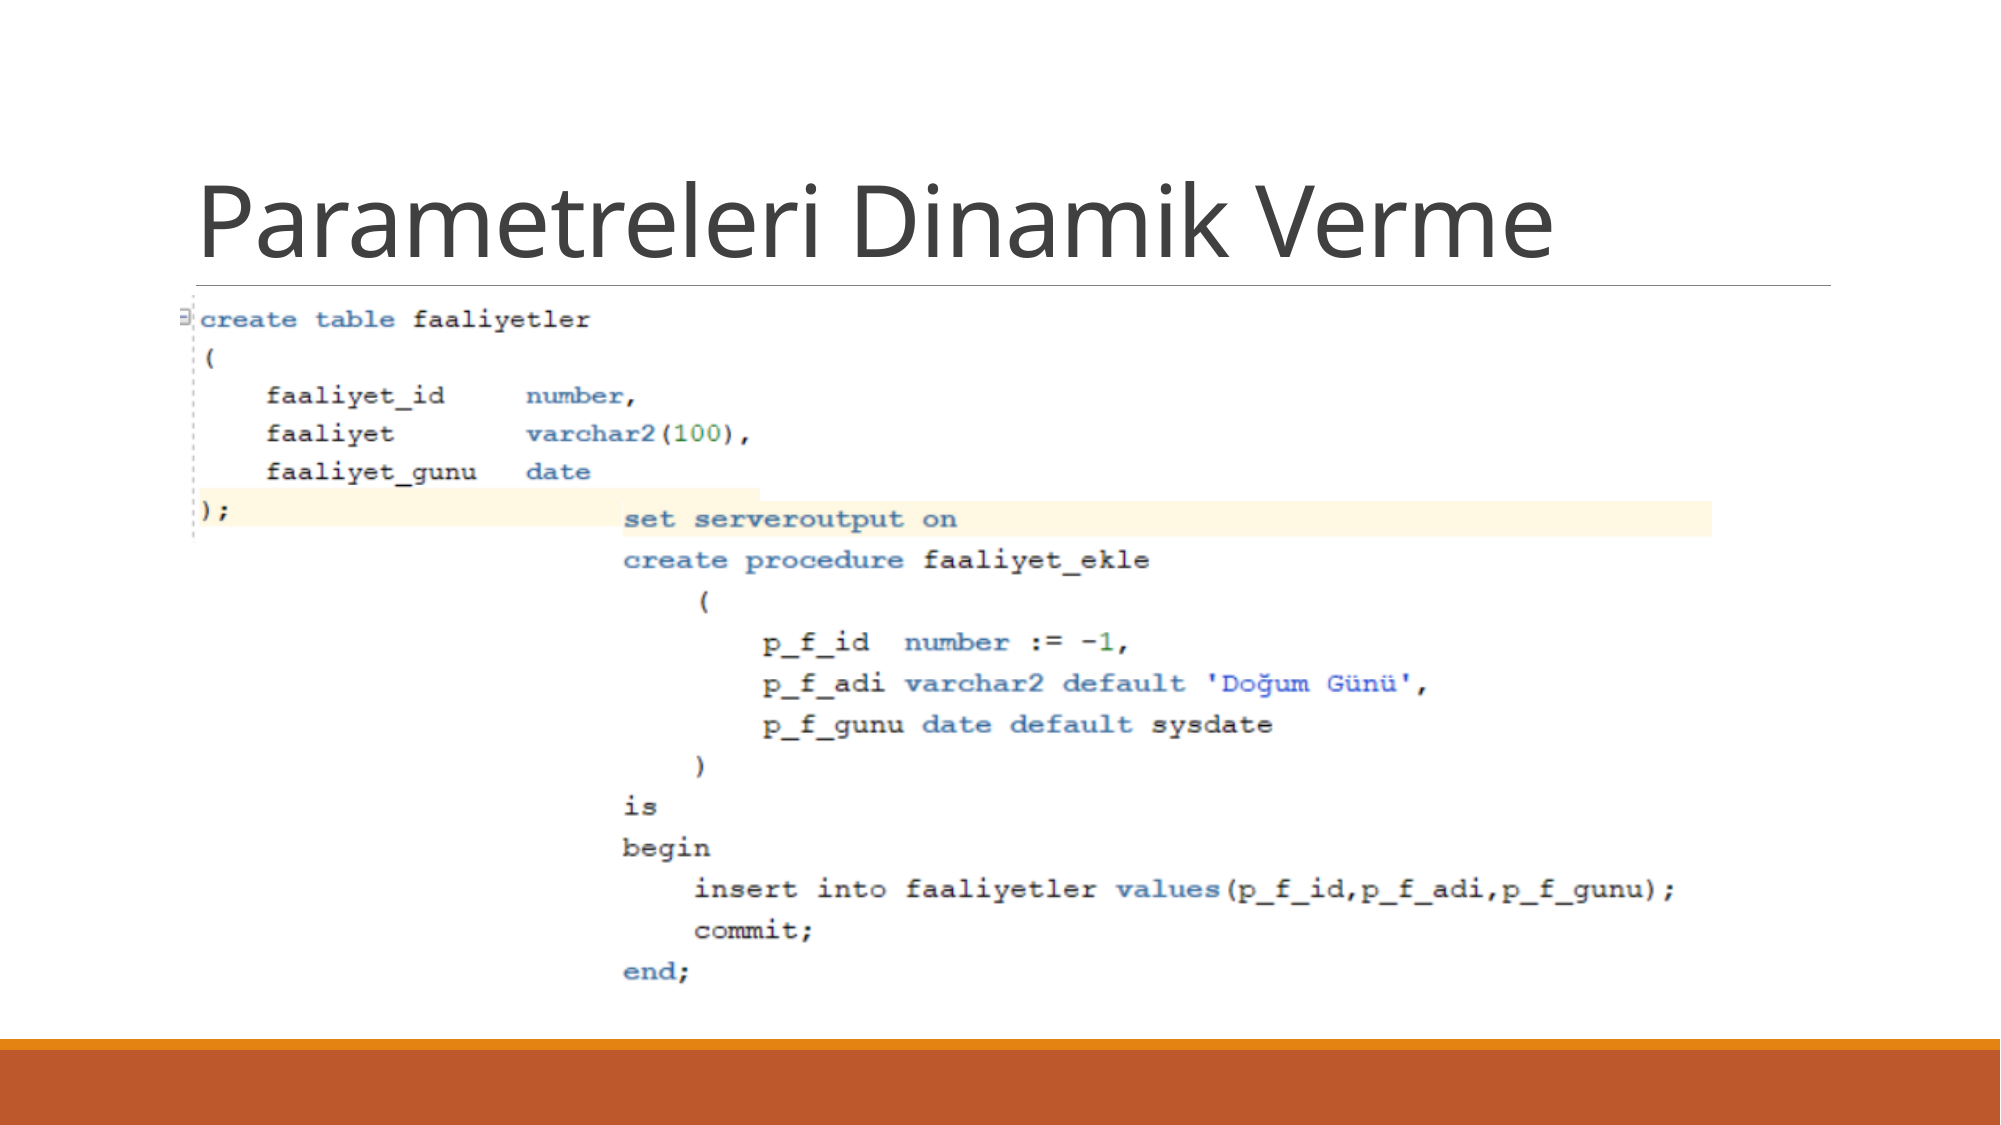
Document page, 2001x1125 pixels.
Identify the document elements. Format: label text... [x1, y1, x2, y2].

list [179, 294, 760, 544]
title Parametreleri Dinamik Verme [180, 47, 1830, 285]
picture [621, 501, 1712, 1008]
